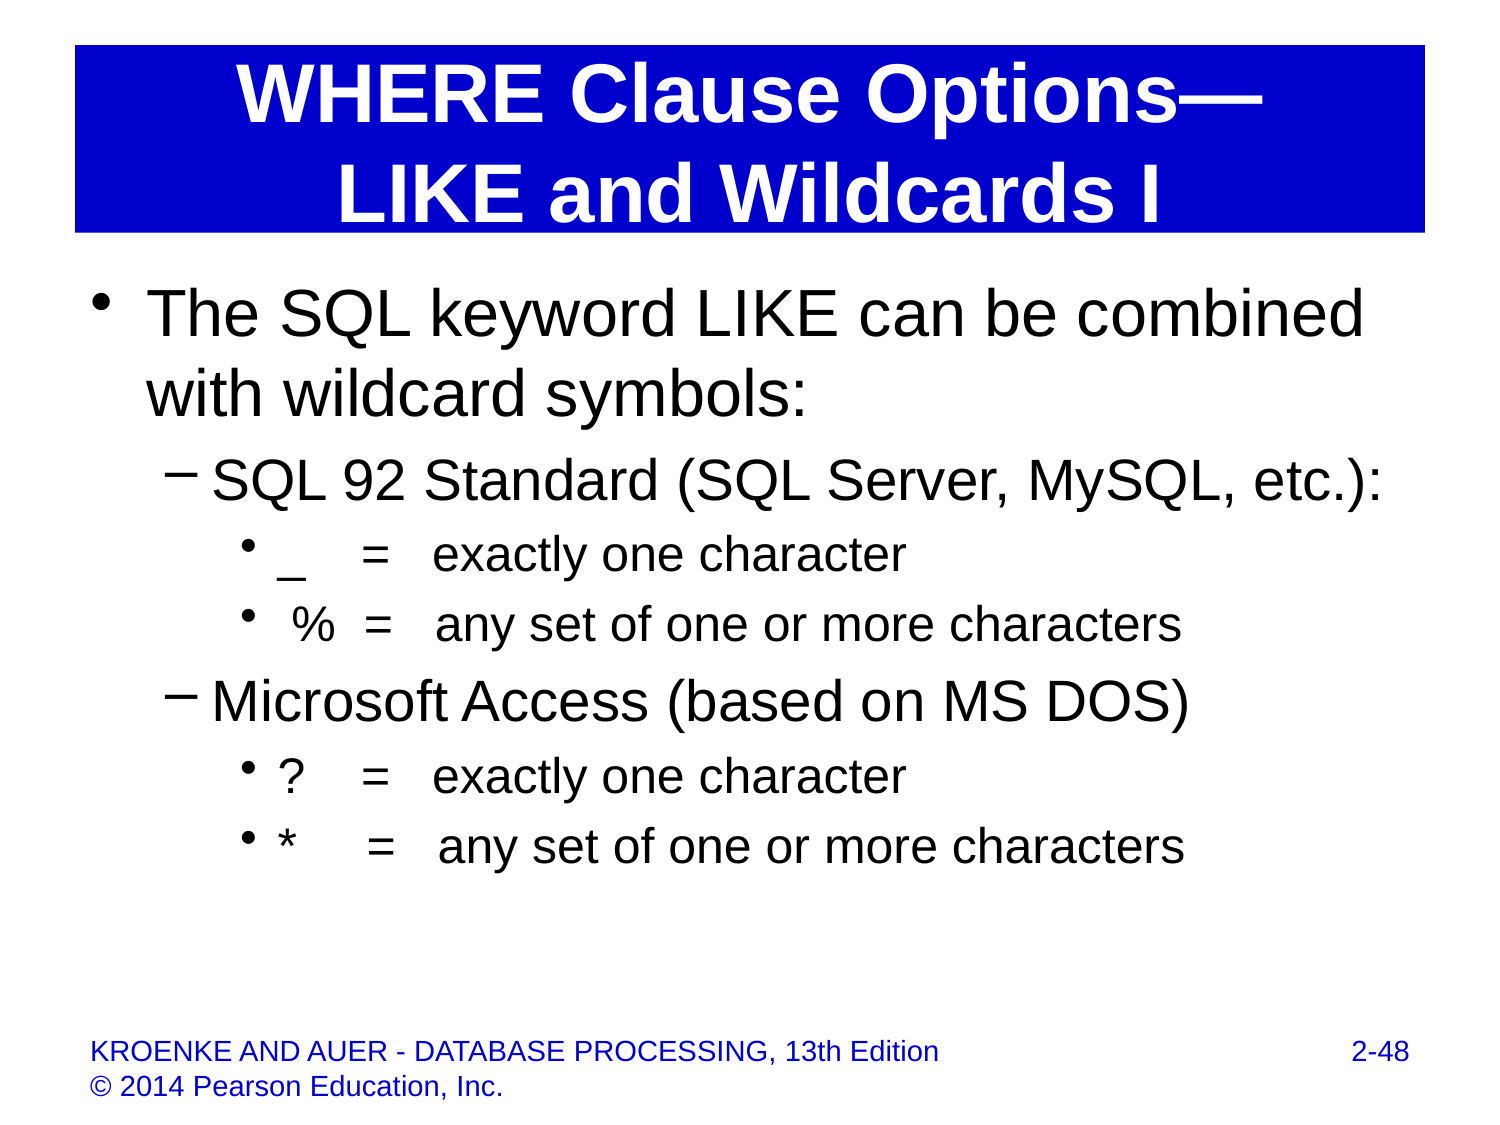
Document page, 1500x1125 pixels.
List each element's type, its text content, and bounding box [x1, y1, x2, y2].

title WHERE Clause Options— LIKE and Wildcards I [74, 44, 1426, 233]
list The SQL keyword LIKE can be combined with wildcard symbols: SQL 92 Standard (SQL Server, MySQL, etc.): _ = exactly one character % = any set of one or more characters Microsoft Access (based on MS DOS) ? = exactly one character * = any set of one or more characters [74, 262, 1426, 1006]
footer KROENKE AND AUER - DATABASE PROCESSING, 13th Edition © 2014 Pearson Education, Inc. [74, 1024, 976, 1104]
slide_number 2-48 [1249, 1024, 1426, 1103]
